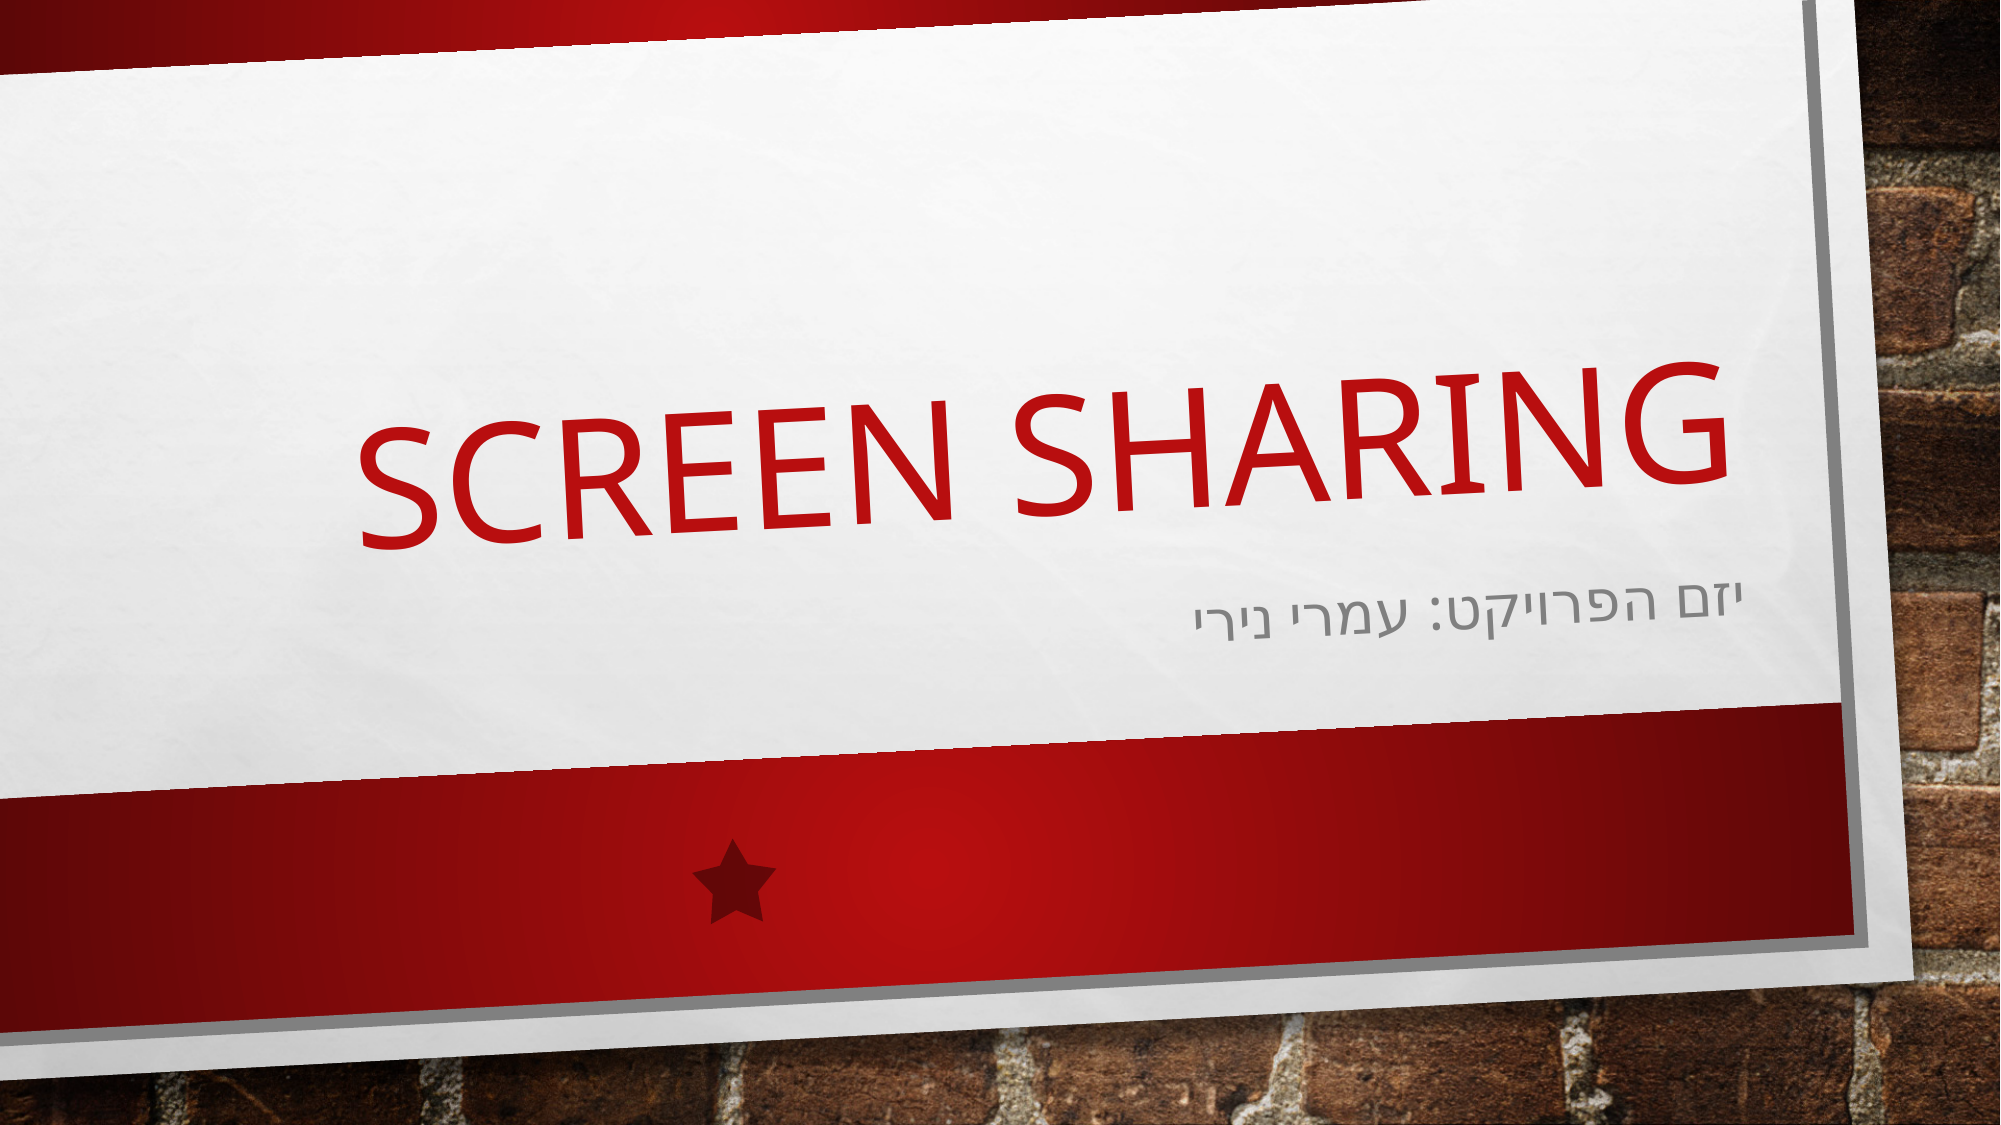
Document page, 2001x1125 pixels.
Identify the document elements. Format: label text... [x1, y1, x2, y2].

picture [0, 0, 2000, 1125]
subtitle יזם הפרויקט: עמרי נירי [159, 533, 1763, 708]
title Screen sharing [135, 67, 1758, 605]
